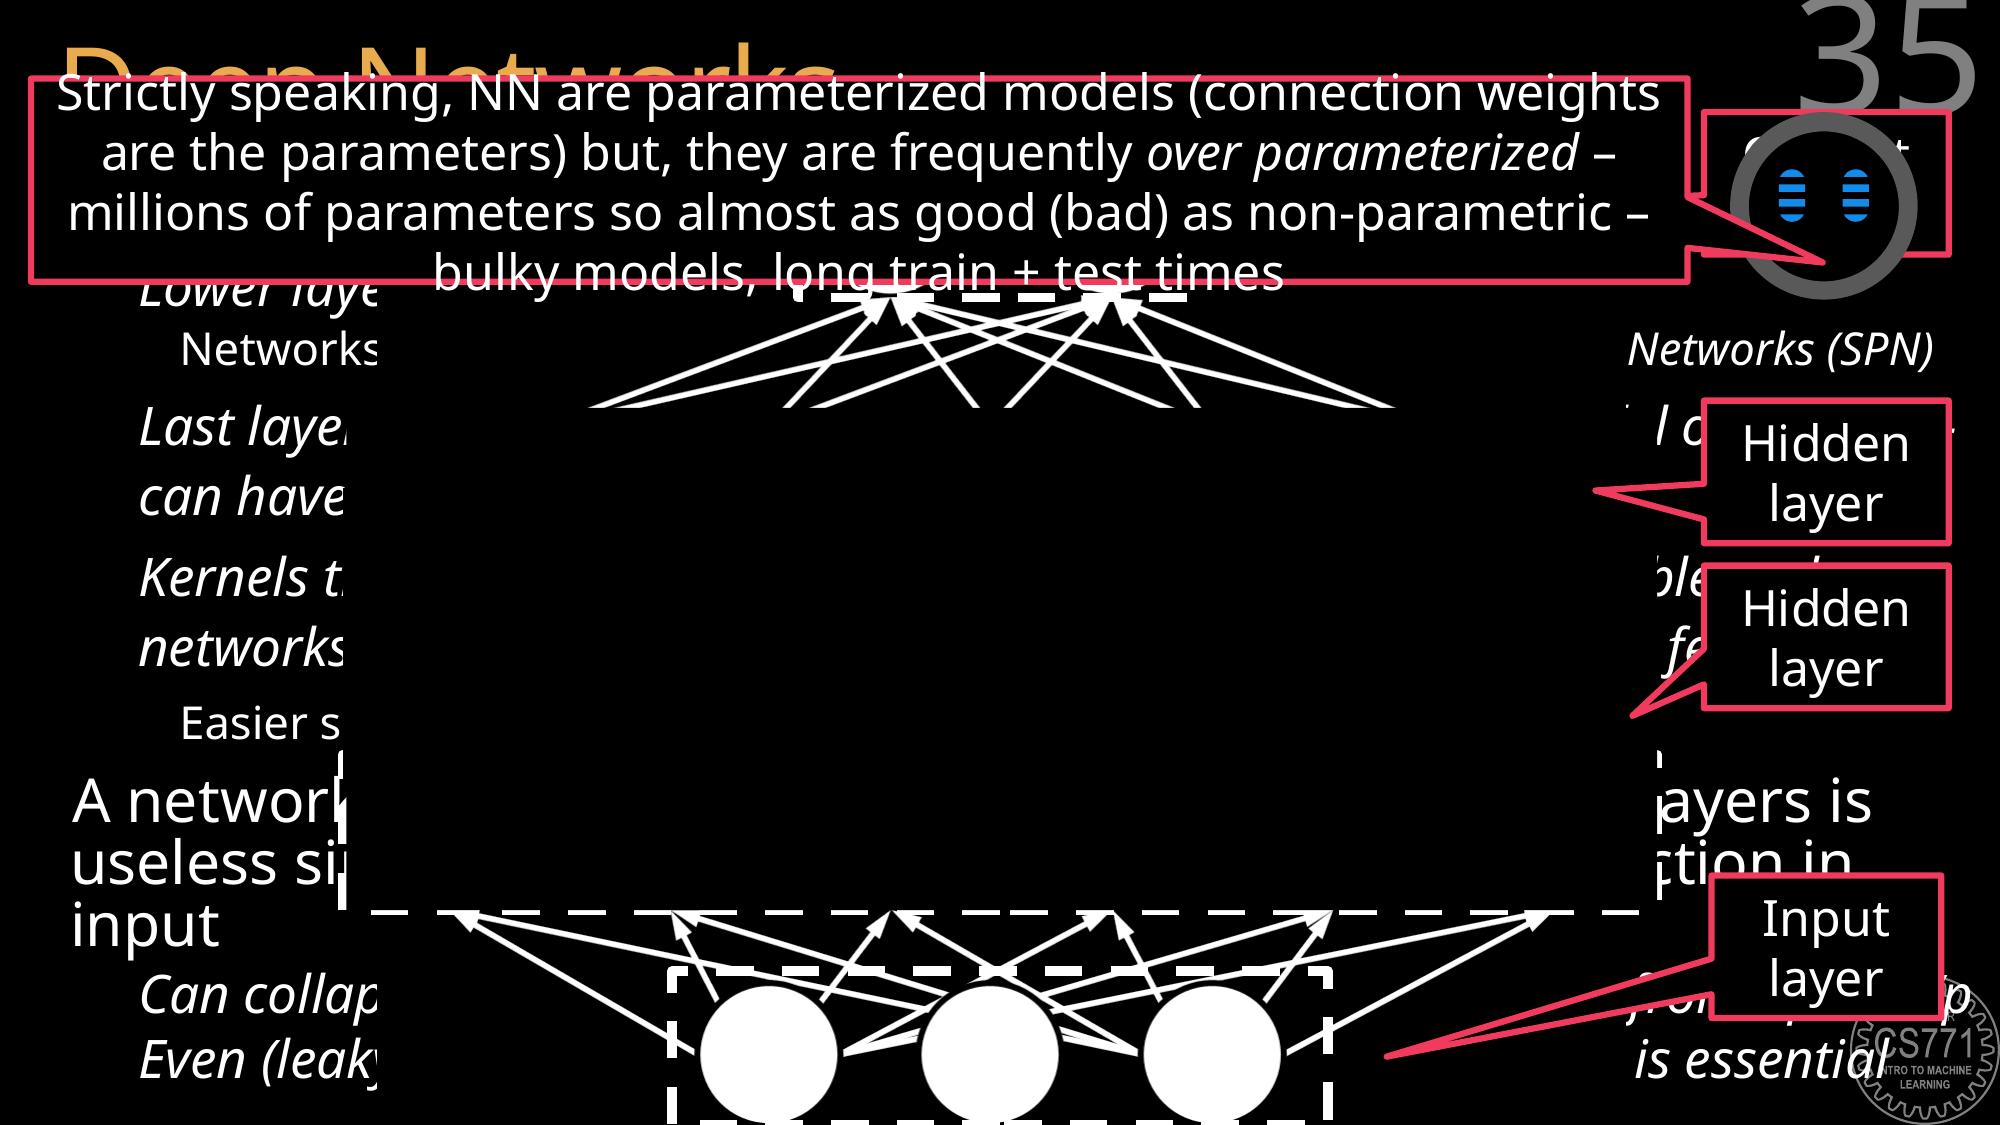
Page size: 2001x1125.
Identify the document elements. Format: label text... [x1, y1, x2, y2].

text_box Output layer [1689, 110, 1950, 256]
list The layered architecture is what makes deep networks “deep” Lower layers can be interpreted as computing useful features Networks that learn polynomial etc features exist too – Sum Product Networks (SPN) Last layer exploits all this hard work to learn a good linear model over them – can have any no. of layers, any no. of nodes in each layer Kernels throw a large (often infinite) number of features at a problem, deep networks instead try to learn a small number of problem specific features Easier said that done though  A network having a linear activation function in hidden layers is useless since such a network can only learn a linear function in input Can collapse, replace all hidden layers with a single connection from i/p to o/p Even (leaky) ReLU are piecewise linear, not linear – non-linearity is essential [1627, 183, 2000, 1125]
picture [376, 152, 1627, 407]
slide_number 35 [1520, 6, 2000, 183]
text_box Input layer [1627, 874, 1943, 1020]
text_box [342, 407, 1658, 911]
text_box Hidden layer [1658, 399, 1950, 545]
list The layered architecture is what makes deep networks “deep” Lower layers can be interpreted as computing useful features Networks that learn polynomial etc features exist too – Sum Product Networks (SPN) Last layer exploits all this hard work to learn a good linear model over them – can have any no. of layers, any no. of nodes in each layer Kernels throw a large (often infinite) number of features at a problem, deep networks instead try to learn a small number of problem specific features Easier said that done though  A network having a linear activation function in hidden layers is useless since such a network can only learn a linear function in input Can collapse, replace all hidden layers with a single connection from i/p to o/p Even (leaky) ReLU are piecewise linear, not linear – non-linearity is essential [41, 283, 376, 1125]
text_box Hidden layer [1658, 564, 1950, 710]
picture [376, 911, 1627, 1125]
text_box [1729, 111, 1918, 300]
text_box Strictly speaking, NN are parameterized models (connection weights are the parameters) but, they are frequently over parameterized – millions of parameters so almost as good (bad) as non-parametric – bulky models, long train + test times [29, 77, 1729, 283]
title Deep Networks [41, 5, 1945, 77]
